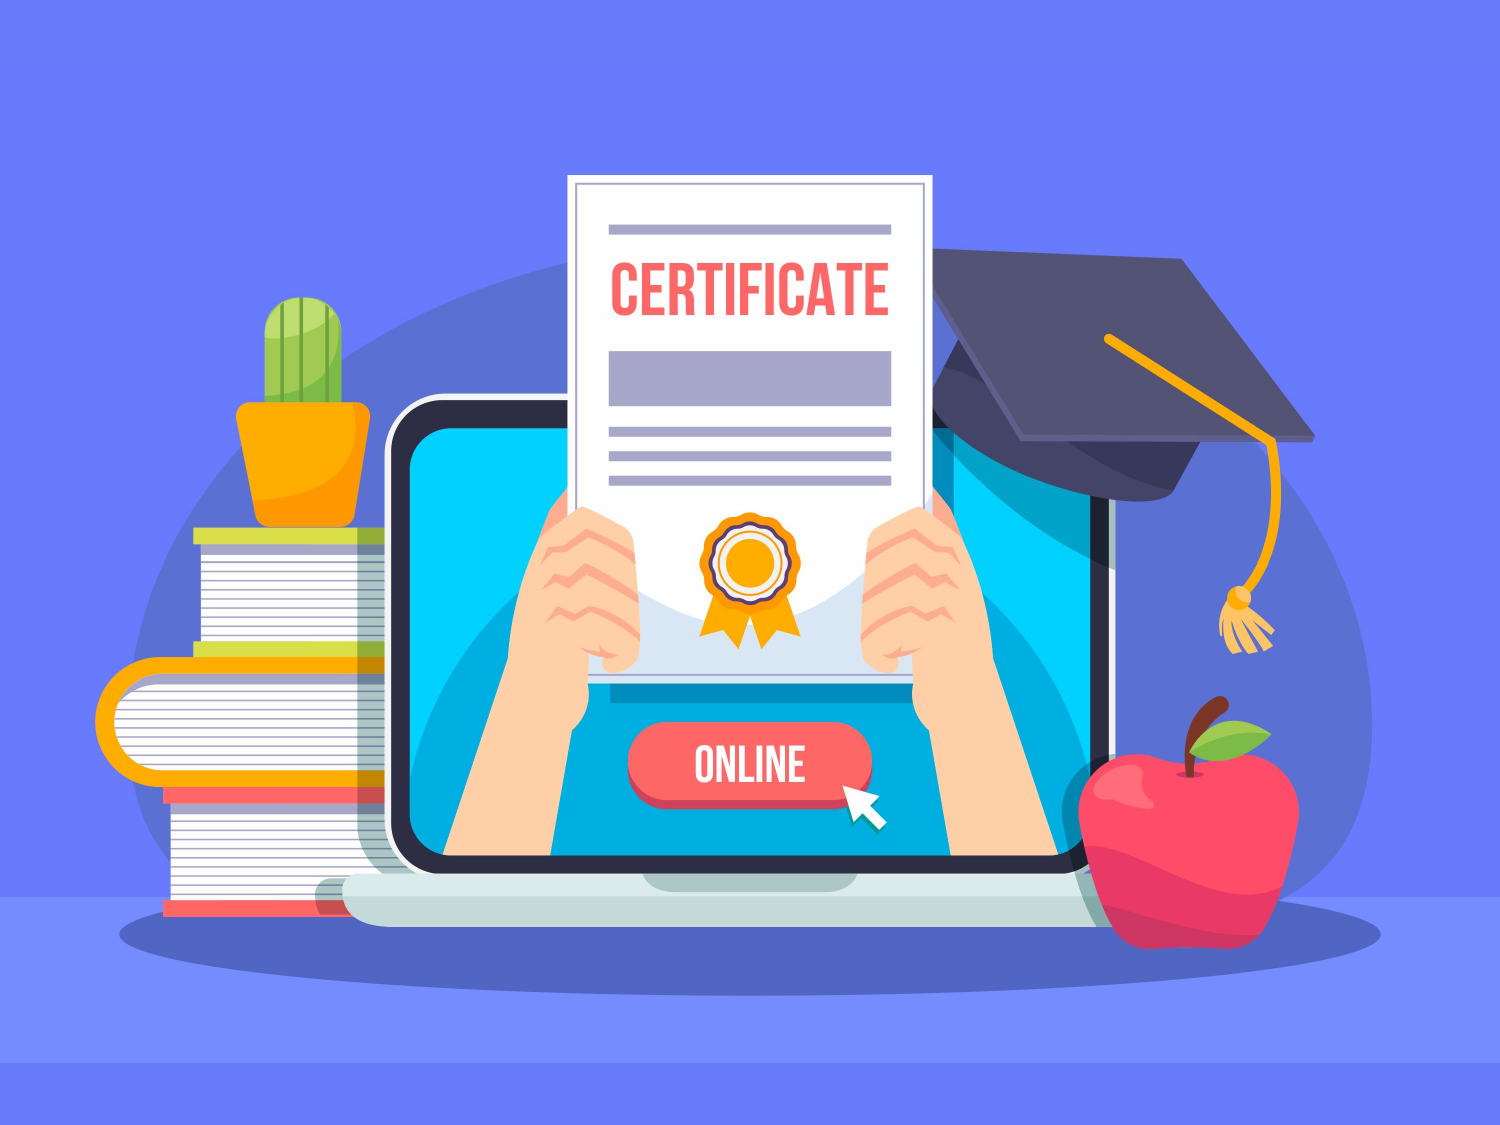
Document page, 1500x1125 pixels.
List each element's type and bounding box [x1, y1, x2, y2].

picture [0, 62, 1500, 1063]
